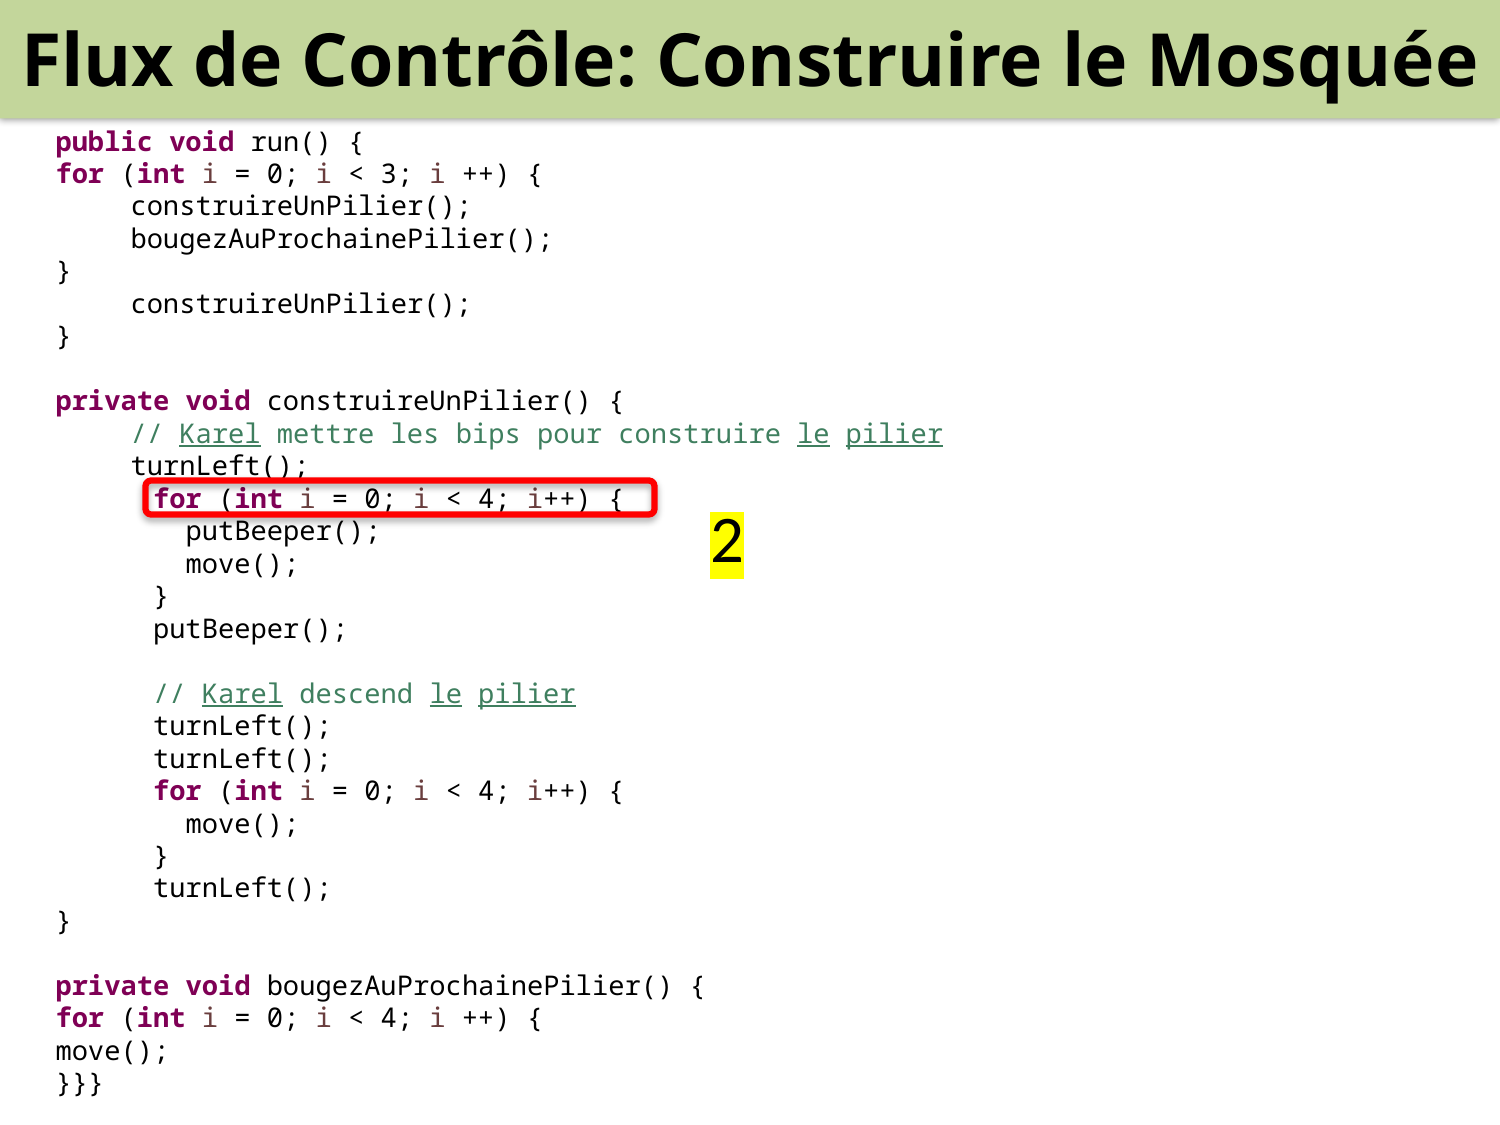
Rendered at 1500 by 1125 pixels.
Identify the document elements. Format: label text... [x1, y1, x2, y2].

text_box [144, 479, 656, 516]
text_box 2 [695, 488, 787, 583]
text_box public void run() { for (int i = 0; i < 3; i ++) { construireUnPilier(); bougezAuProchainePilier(); } construireUnPilier(); } private void construireUnPilier() { // Karel mettre les bips pour construire le pilier turnLeft(); for (int i = 0; i < 4; i++) { putBeeper(); move(); } putBeeper(); // Karel descend le pilier turnLeft(); turnLeft(); for (int i = 0; i < 4; i++) { move(); } turnLeft(); } private void bougezAuProchainePilier() { for (int i = 0; i < 4; i ++) { move(); }}} [40, 116, 1500, 1106]
text_box Flux de Contrôle: Construire le Mosquée [0, 0, 1500, 122]
